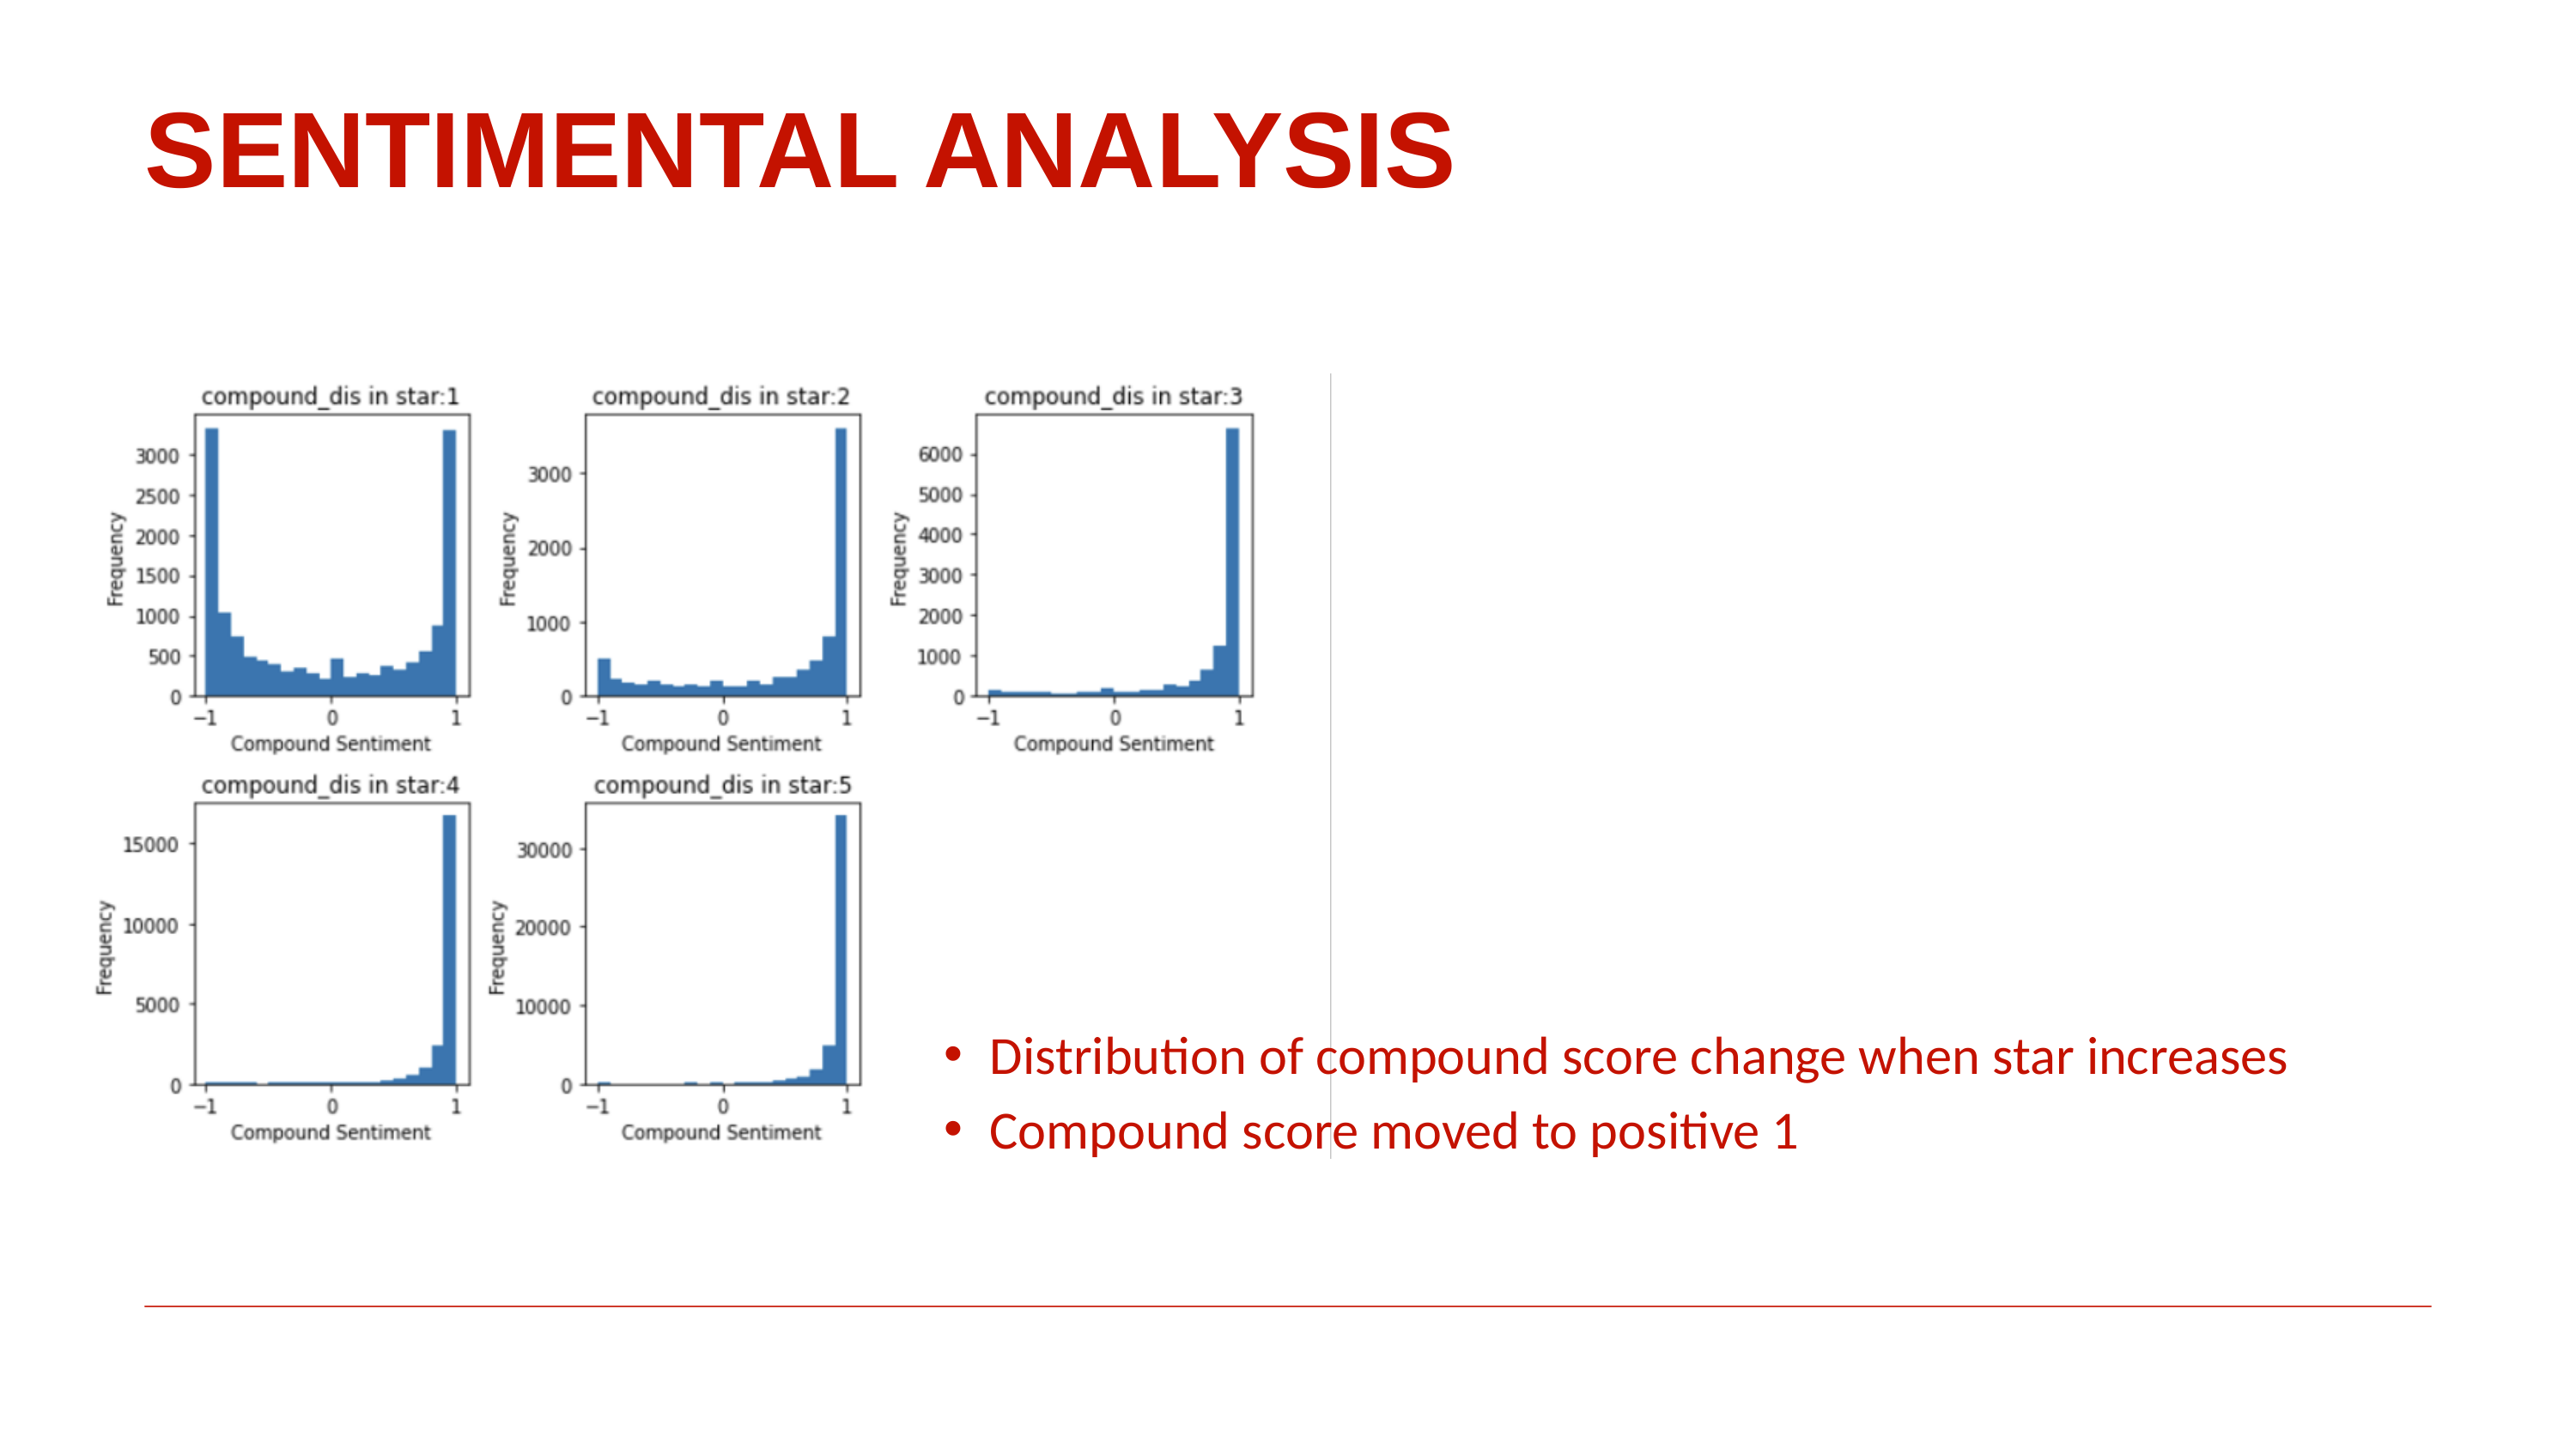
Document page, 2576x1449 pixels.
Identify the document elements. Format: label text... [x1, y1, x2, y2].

text_box Distribution of compound score change when star increases Compound score moved to positive 1 [1336, 1009, 2472, 1161]
text_box SENTIMENTAL ANALYSIS [144, 80, 2283, 209]
picture [77, 373, 1333, 1160]
